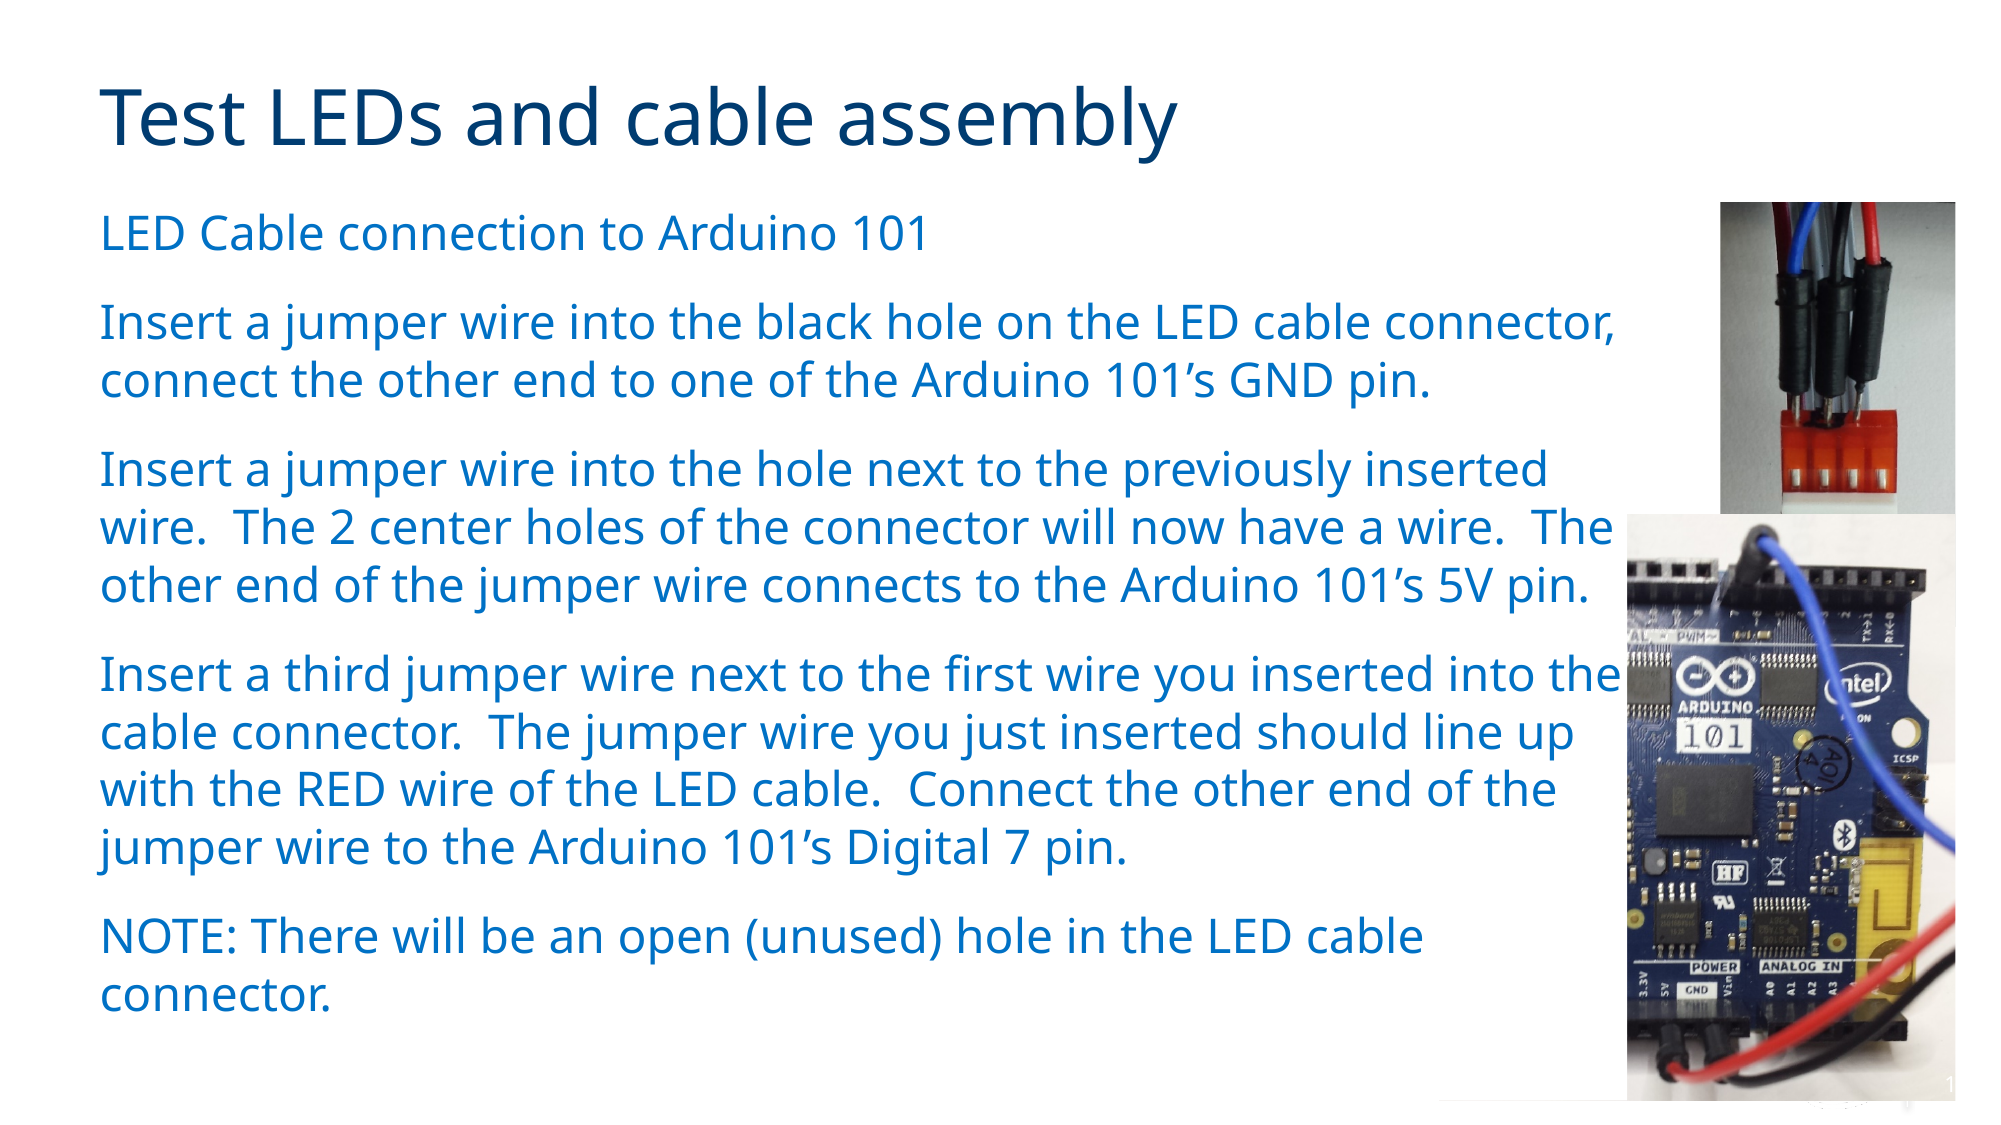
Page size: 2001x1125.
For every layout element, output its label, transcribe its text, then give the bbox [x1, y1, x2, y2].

picture [1403, 202, 2000, 1067]
title Test LEDs and cable assembly [99, 67, 1900, 258]
slide_number 14 [1503, 1074, 1970, 1116]
list LED Cable connection to Arduino 101 Insert a jumper wire into the black hole on the LED cable connector, connect the other end to one of the Arduino 101’s GND pin. Insert a jumper wire into the hole next to the previously inserted wire. The 2 center holes of the connector will now have a wire. The other end of the jumper wire connects to the Arduino 101’s 5V pin. Insert a third jumper wire next to the first wire you inserted into the cable connector. The jumper wire you just inserted should line up with the RED wire of the LED cable. Connect the other end of the jumper wire to the Arduino 101’s Digital 7 pin. NOTE: There will be an open (unused) hole in the LED cable connector. [99, 202, 1628, 1101]
